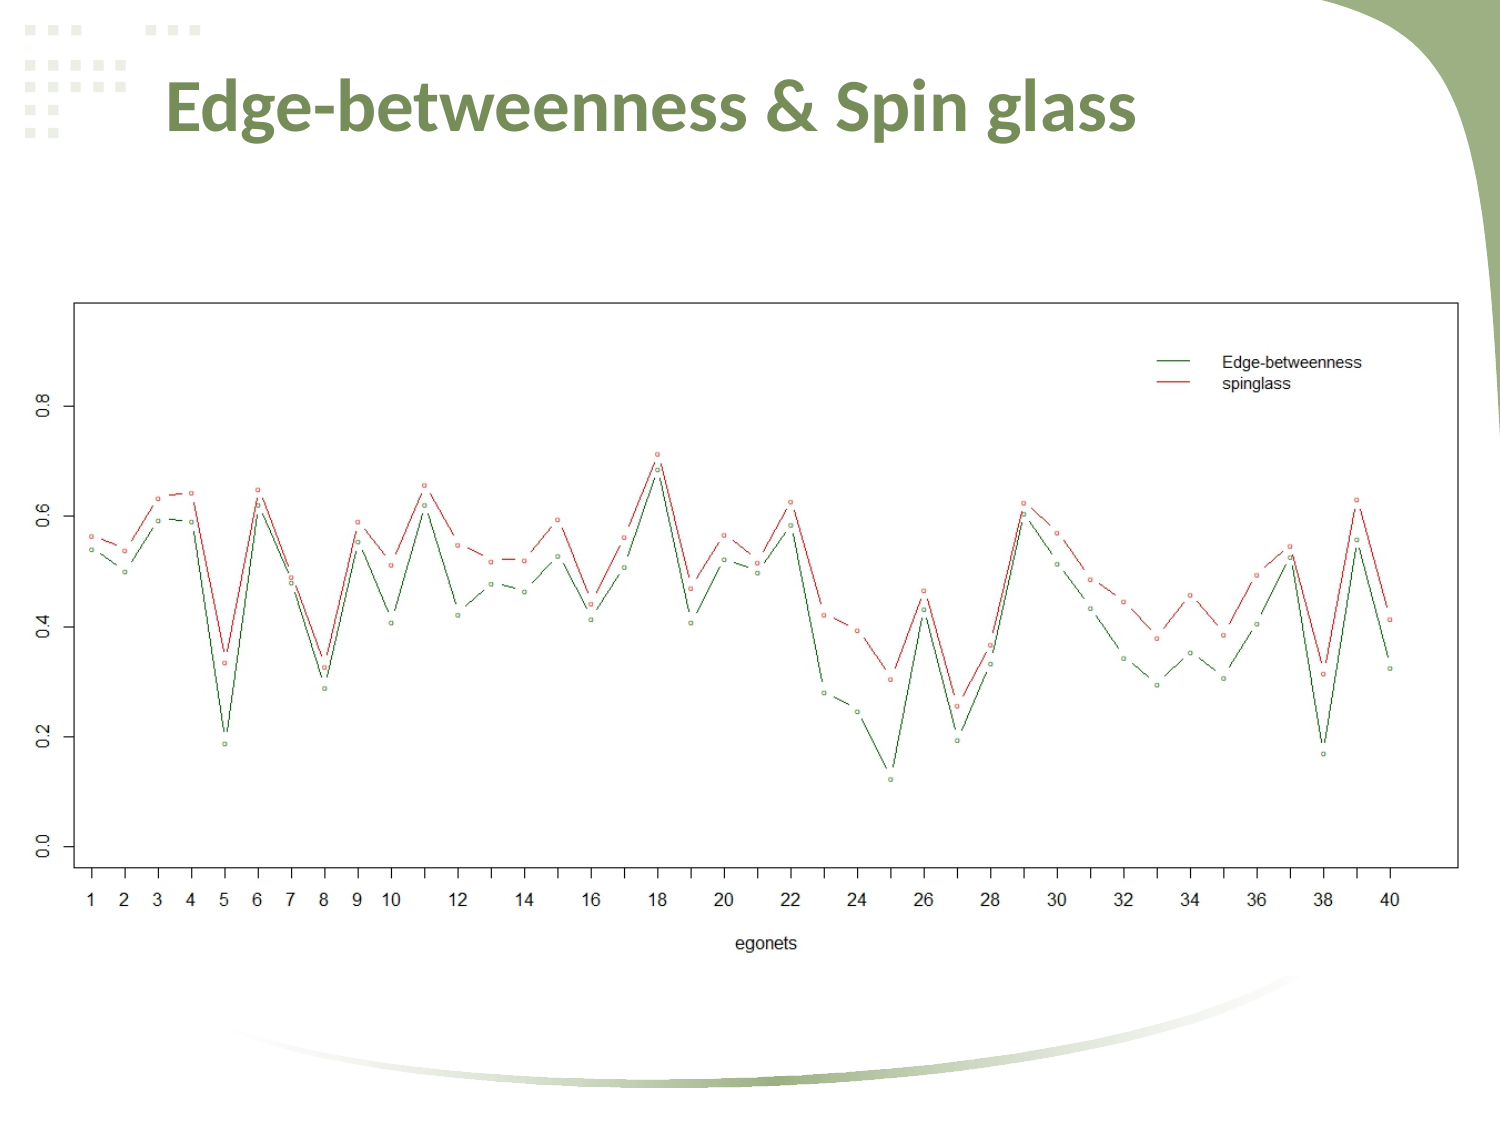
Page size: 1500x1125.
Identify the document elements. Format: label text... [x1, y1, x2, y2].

title Edge-betweenness & Spin glass [150, 7, 1500, 195]
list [29, 290, 1475, 977]
